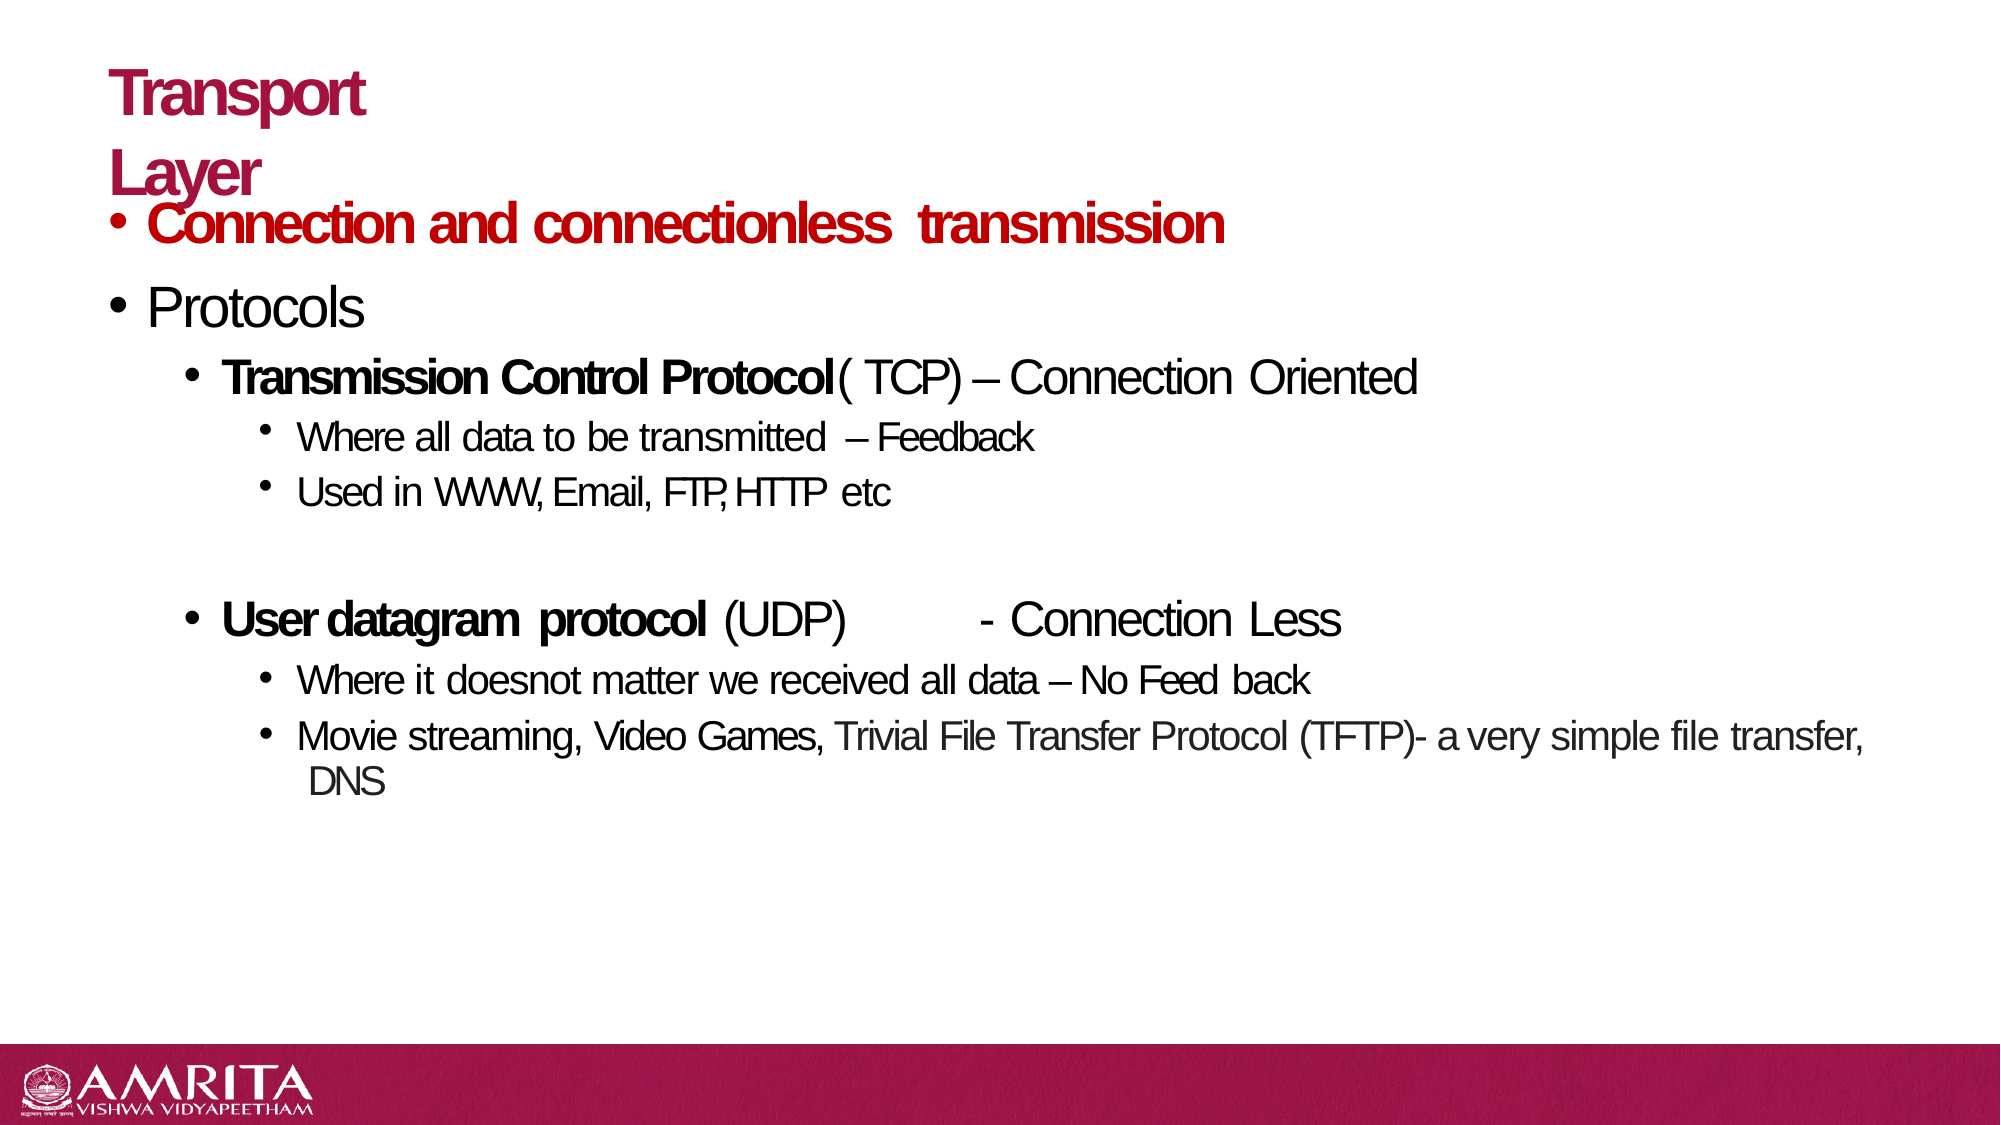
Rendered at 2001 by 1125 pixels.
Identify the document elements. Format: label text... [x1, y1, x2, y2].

text_box Connection and connectionless transmission Protocols Transmission Control Protocol( TCP) – Connection Oriented Where all data to be transmitted – Feedback Used in WWW, Email, FTP, HTTP etc User datagram protocol (UDP) - Connection Less Where it doesnot matter we received all data – No Feed back Movie streaming, Video Games, Trivial File Transfer Protocol (TFTP)- a very simple file transfer, DNS [106, 168, 1870, 804]
picture [0, 1044, 2000, 1125]
title Transport Layer [106, 47, 534, 238]
